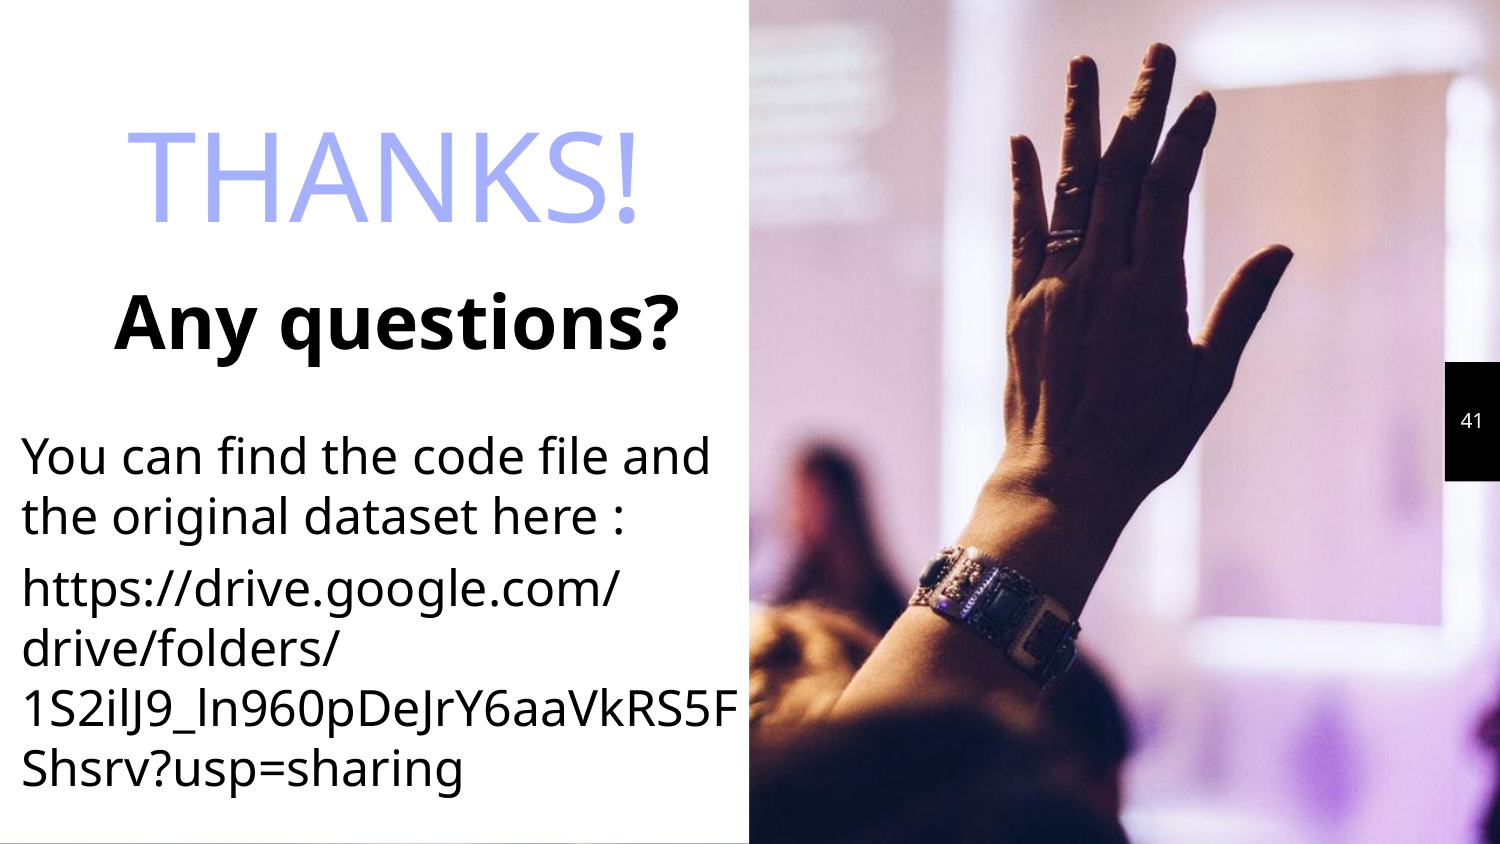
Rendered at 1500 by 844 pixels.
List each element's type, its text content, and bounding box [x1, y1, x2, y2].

subtitle Any questions? [99, 259, 898, 389]
title THANKS! [112, 72, 911, 263]
list You can find the code file and the original dataset here : https://drive.google.com/drive/folders/1S2ilJ9_ln960pDeJrY6aaVkRS5FShsrv?usp=sharing [6, 409, 769, 814]
slide_number ‹#› [1444, 362, 1500, 482]
picture [750, 0, 1500, 844]
